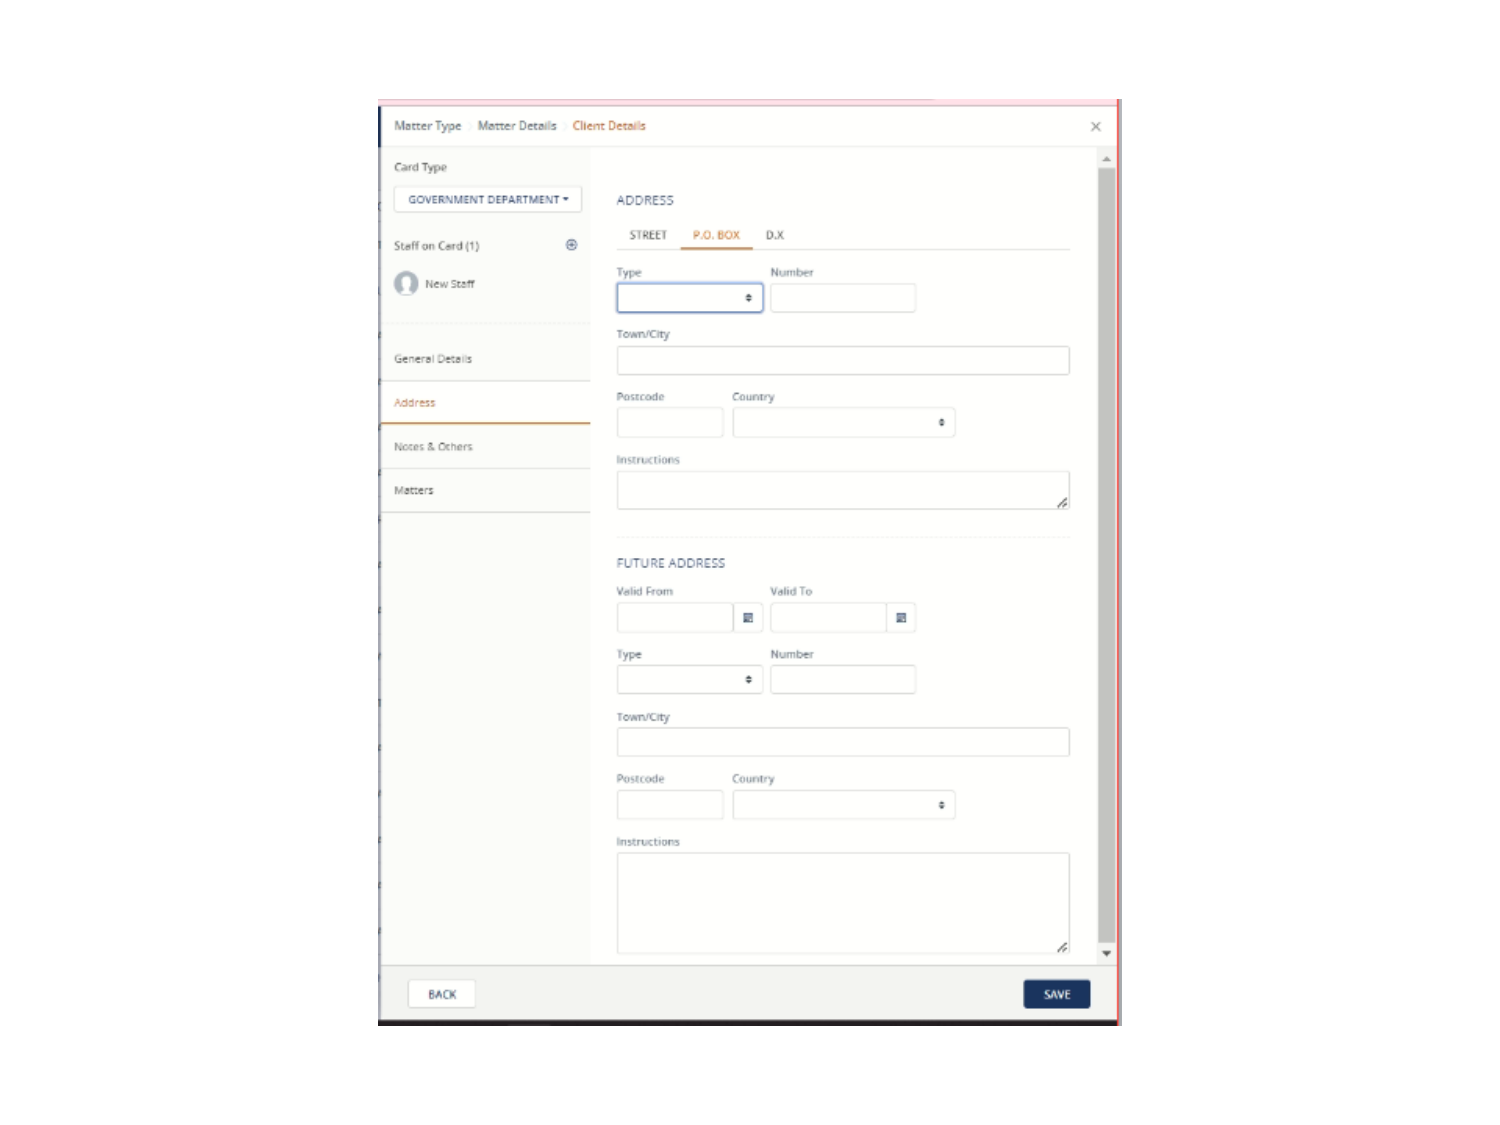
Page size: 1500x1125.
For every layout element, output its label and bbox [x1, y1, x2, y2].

picture [377, 98, 1123, 1026]
